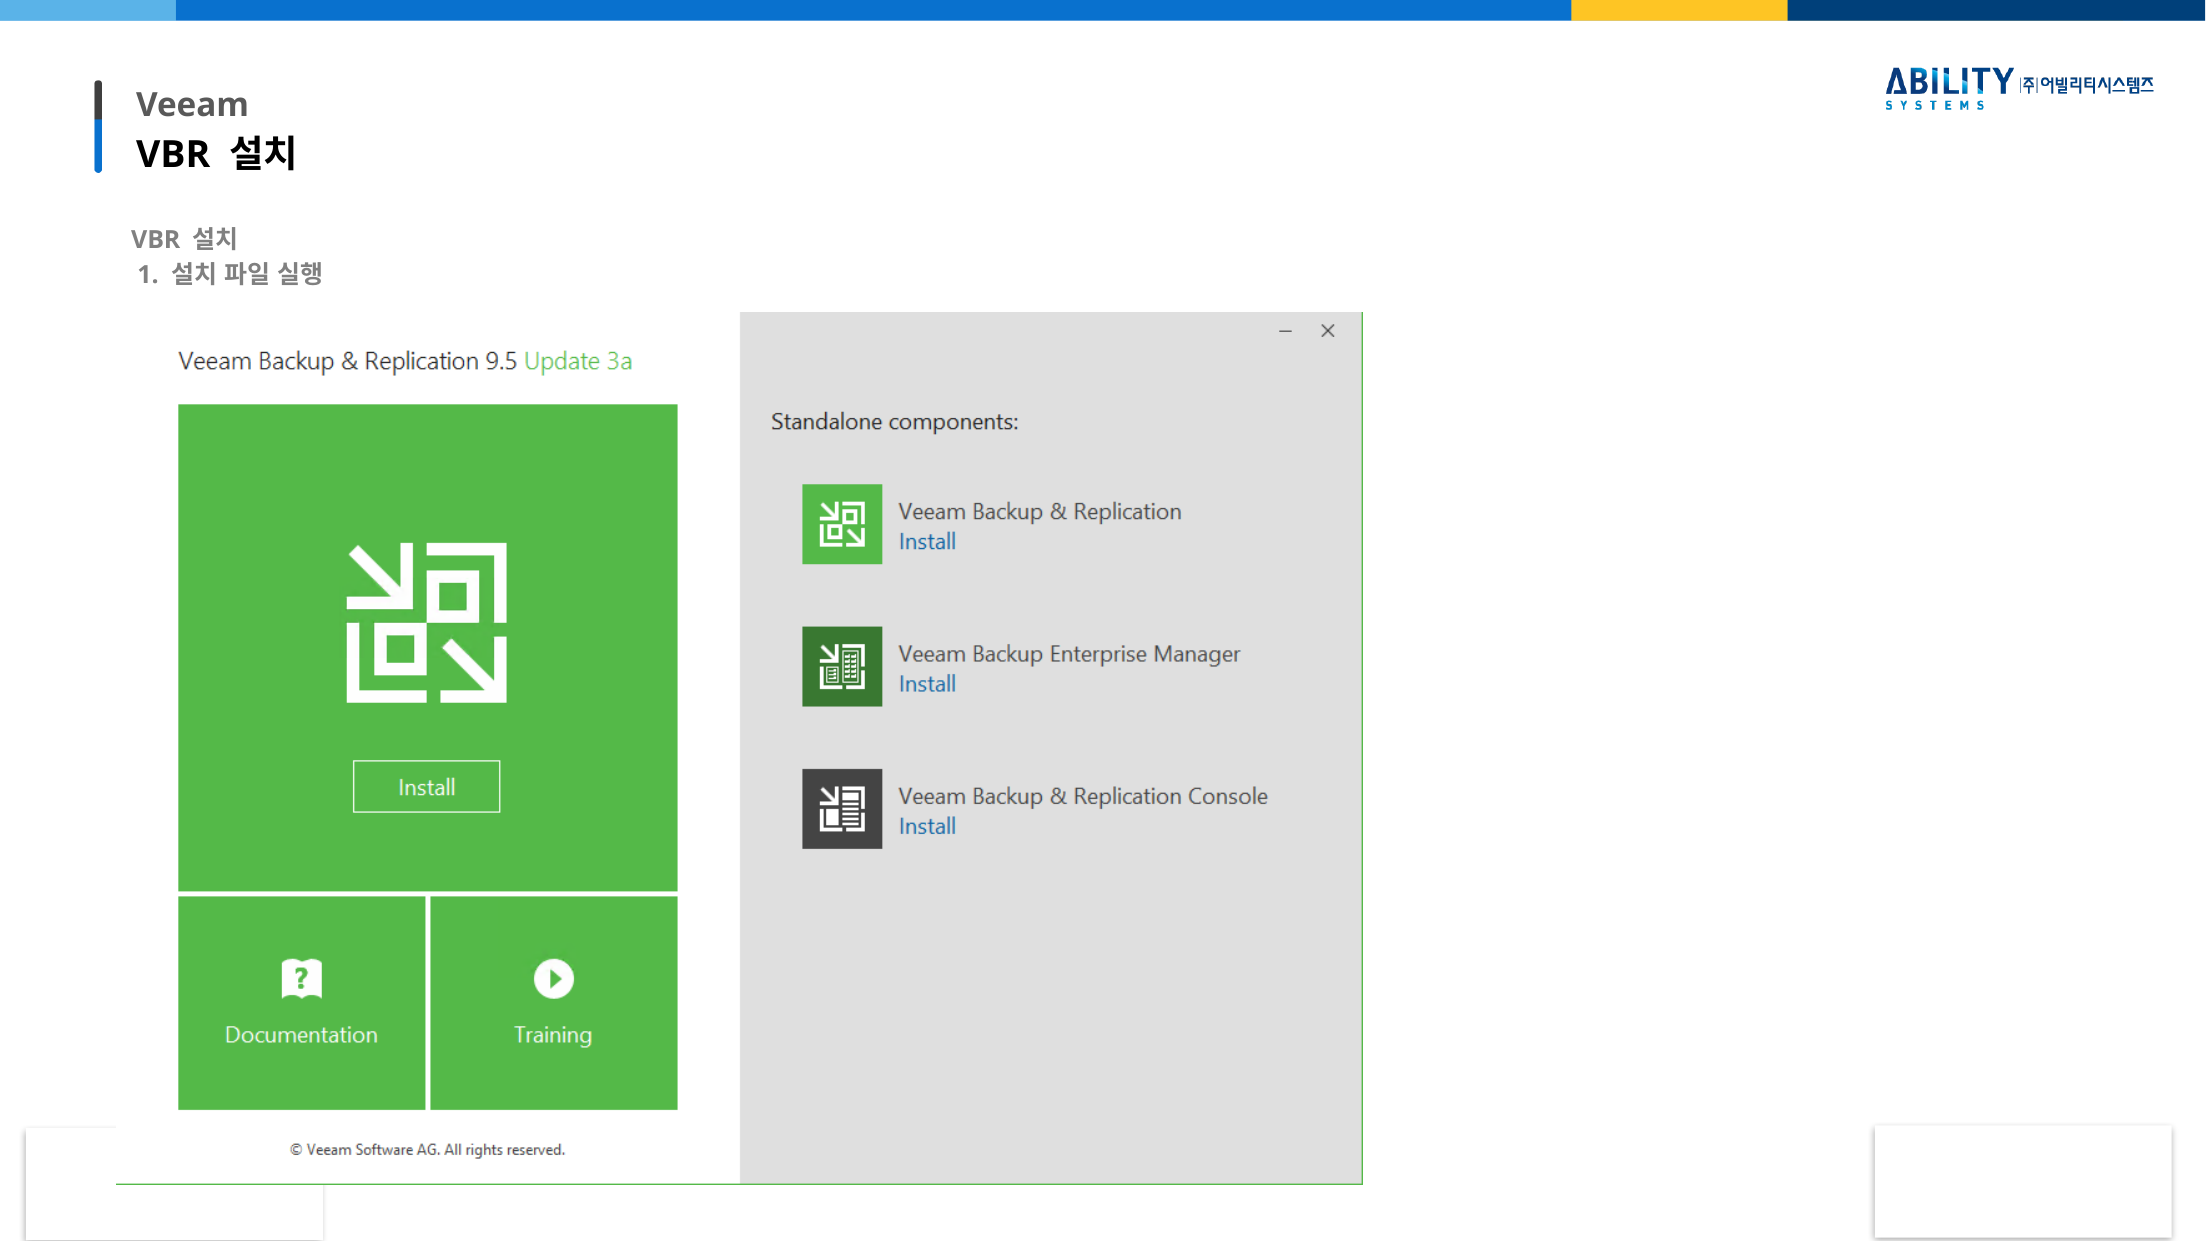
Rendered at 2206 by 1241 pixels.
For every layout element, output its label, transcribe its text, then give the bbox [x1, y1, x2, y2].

text_box Veeam VBR 설치 [136, 83, 1720, 175]
picture [0, 0, 2206, 1241]
text_box VBR 설치 1. 설치 파일 실행 [116, 216, 2006, 335]
